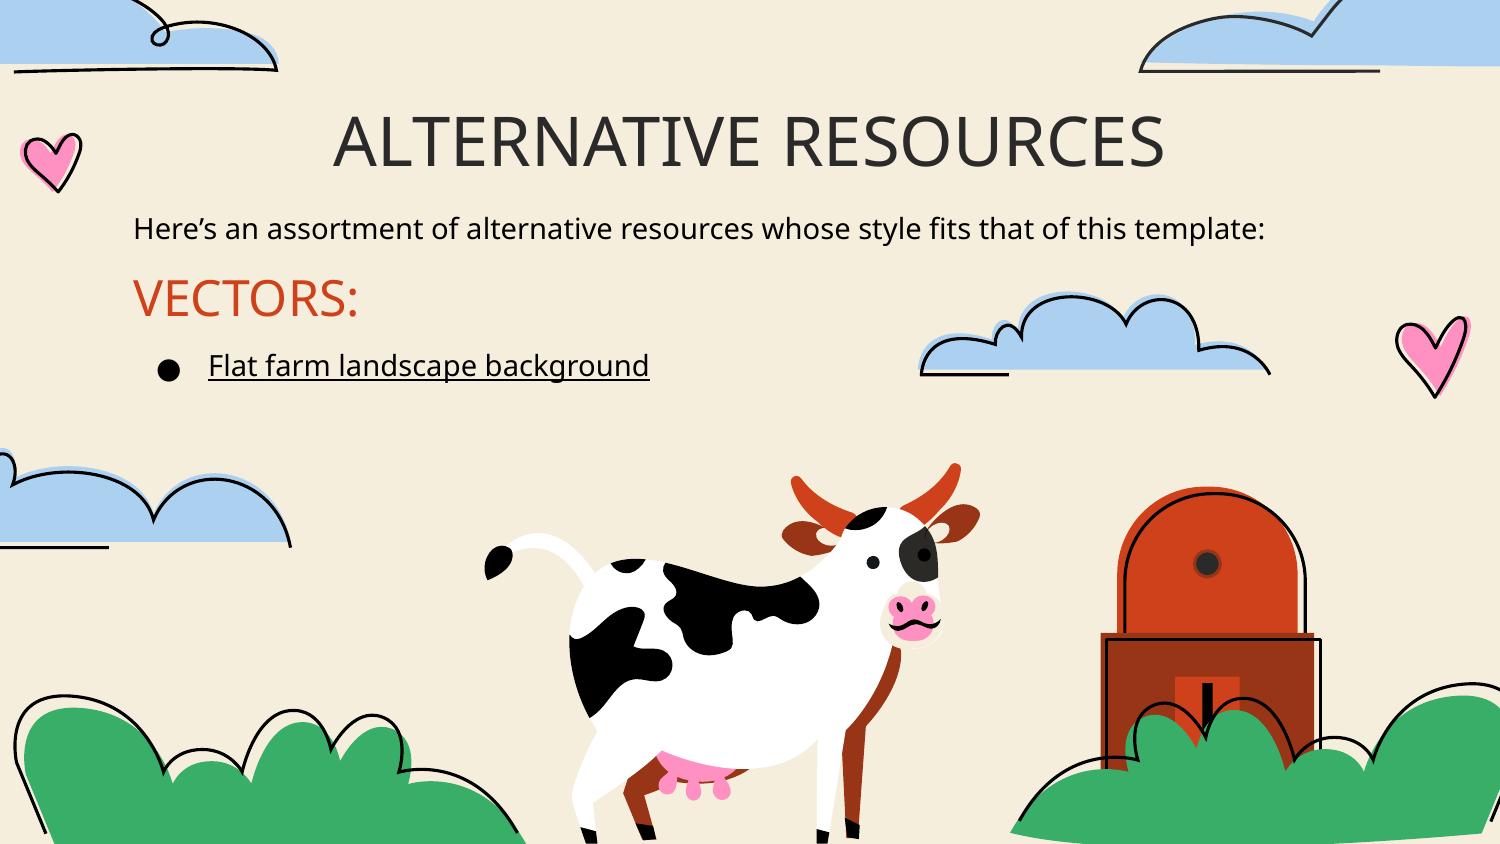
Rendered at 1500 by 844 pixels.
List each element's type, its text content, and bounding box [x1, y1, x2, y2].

list Here’s an assortment of alternative resources whose style fits that of this template: VECTORS: Flat farm landscape background [118, 195, 1382, 756]
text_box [1009, 677, 1500, 844]
title ALTERNATIVE RESOURCES [150, 82, 1350, 173]
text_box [0, 391, 291, 548]
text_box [479, 462, 981, 844]
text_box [1100, 486, 1321, 675]
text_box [917, 284, 1271, 375]
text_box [0, 689, 527, 844]
